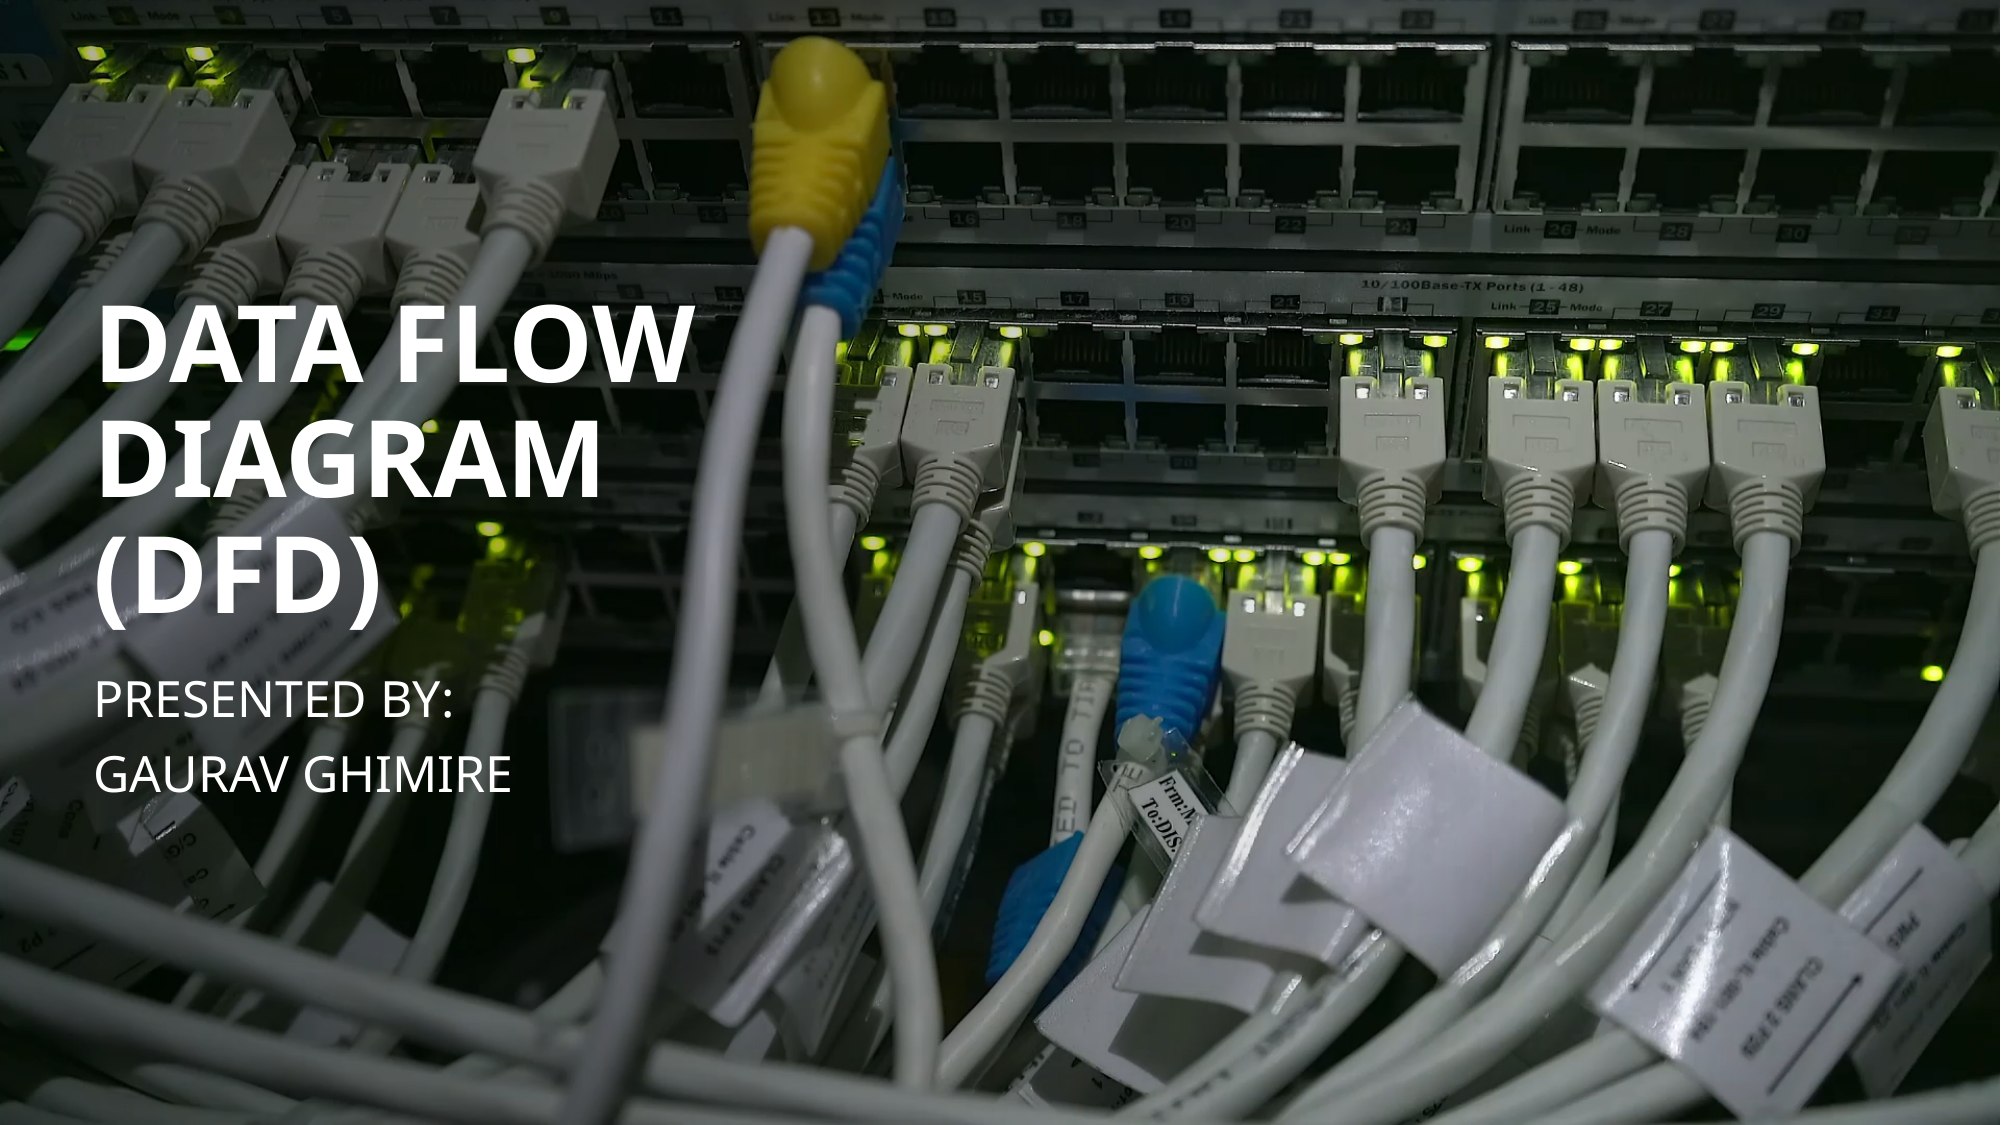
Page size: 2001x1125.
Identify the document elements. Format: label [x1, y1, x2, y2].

text_box [0, 0, 2000, 1125]
